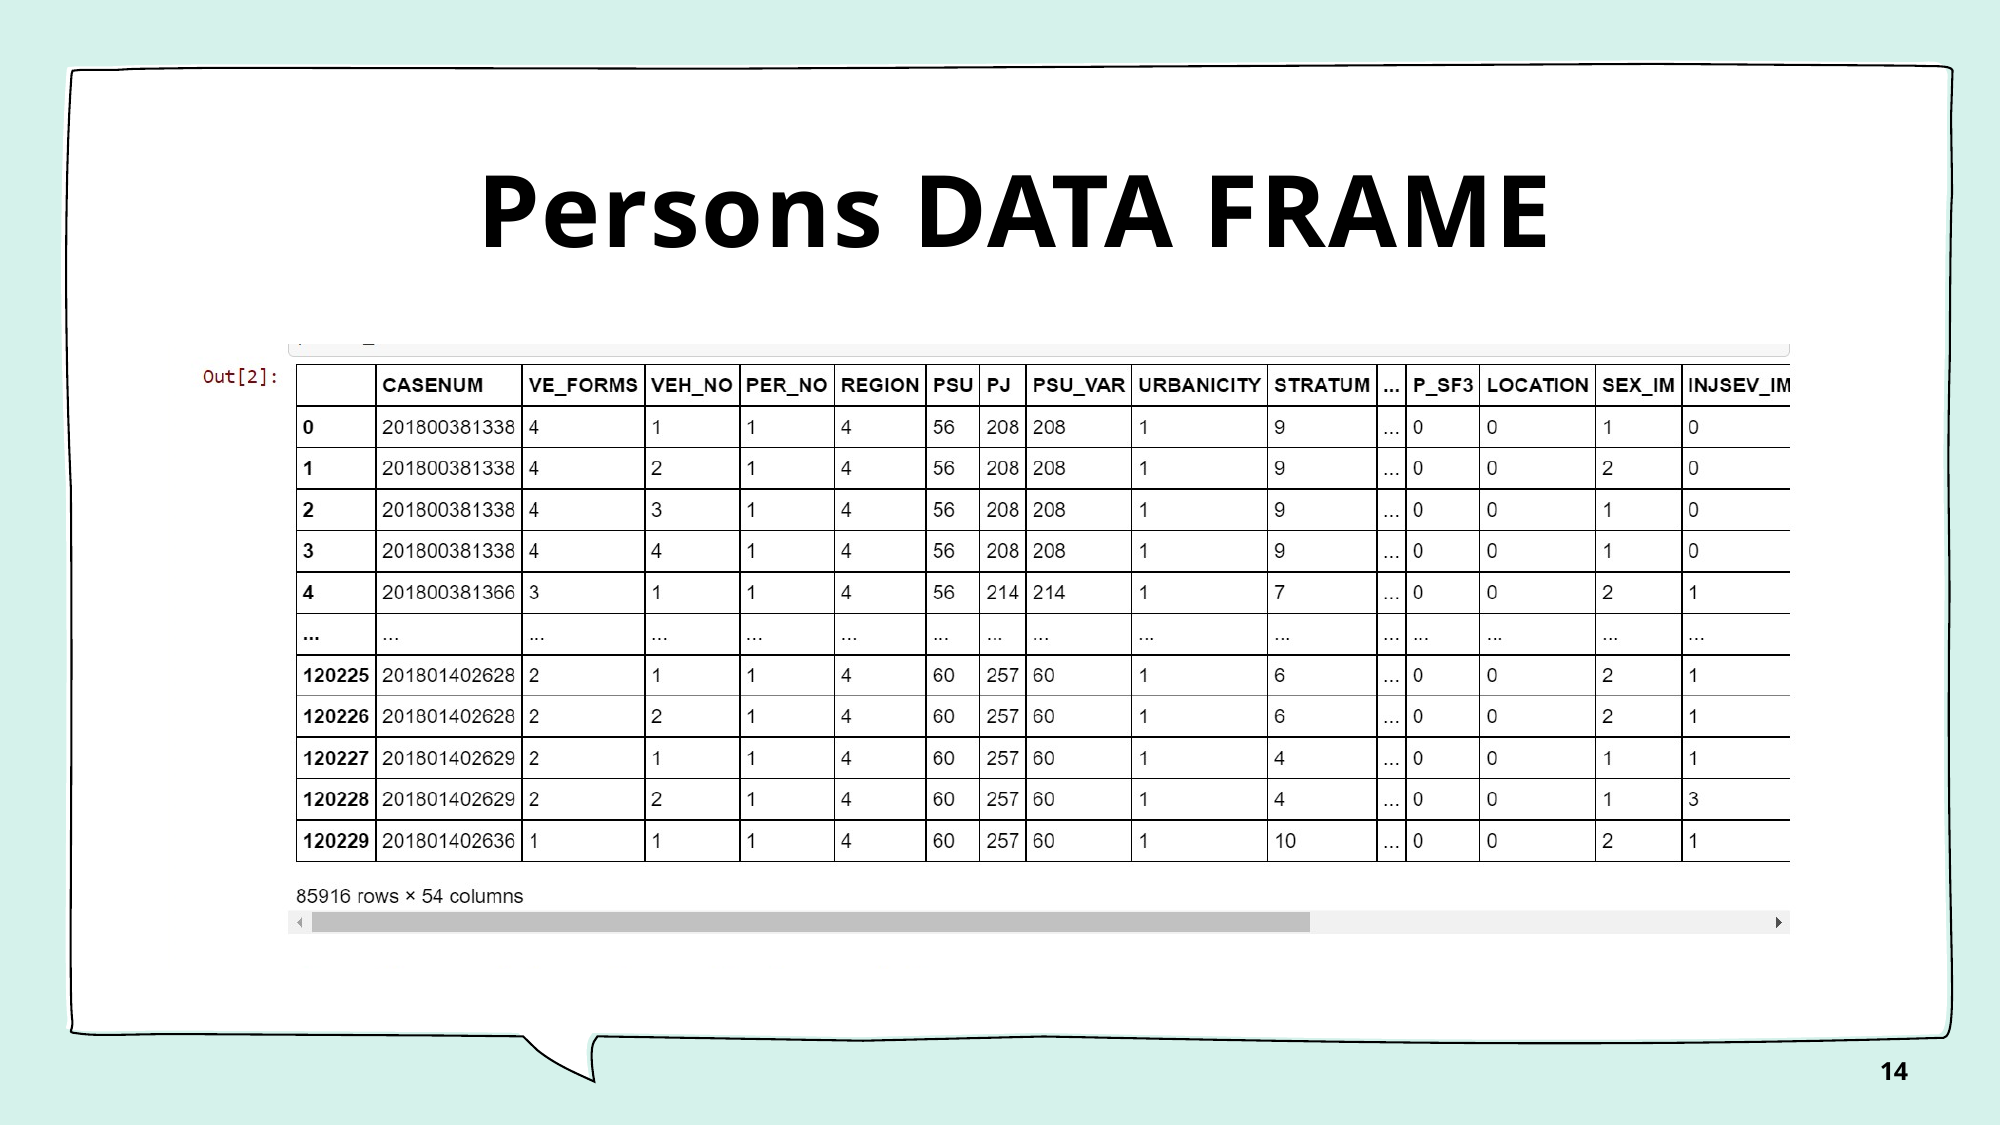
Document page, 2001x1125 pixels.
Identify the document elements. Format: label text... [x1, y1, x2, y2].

slide_number 14 [1837, 1042, 1924, 1103]
title Persons DATA FRAME [167, 91, 1863, 324]
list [167, 344, 1863, 969]
